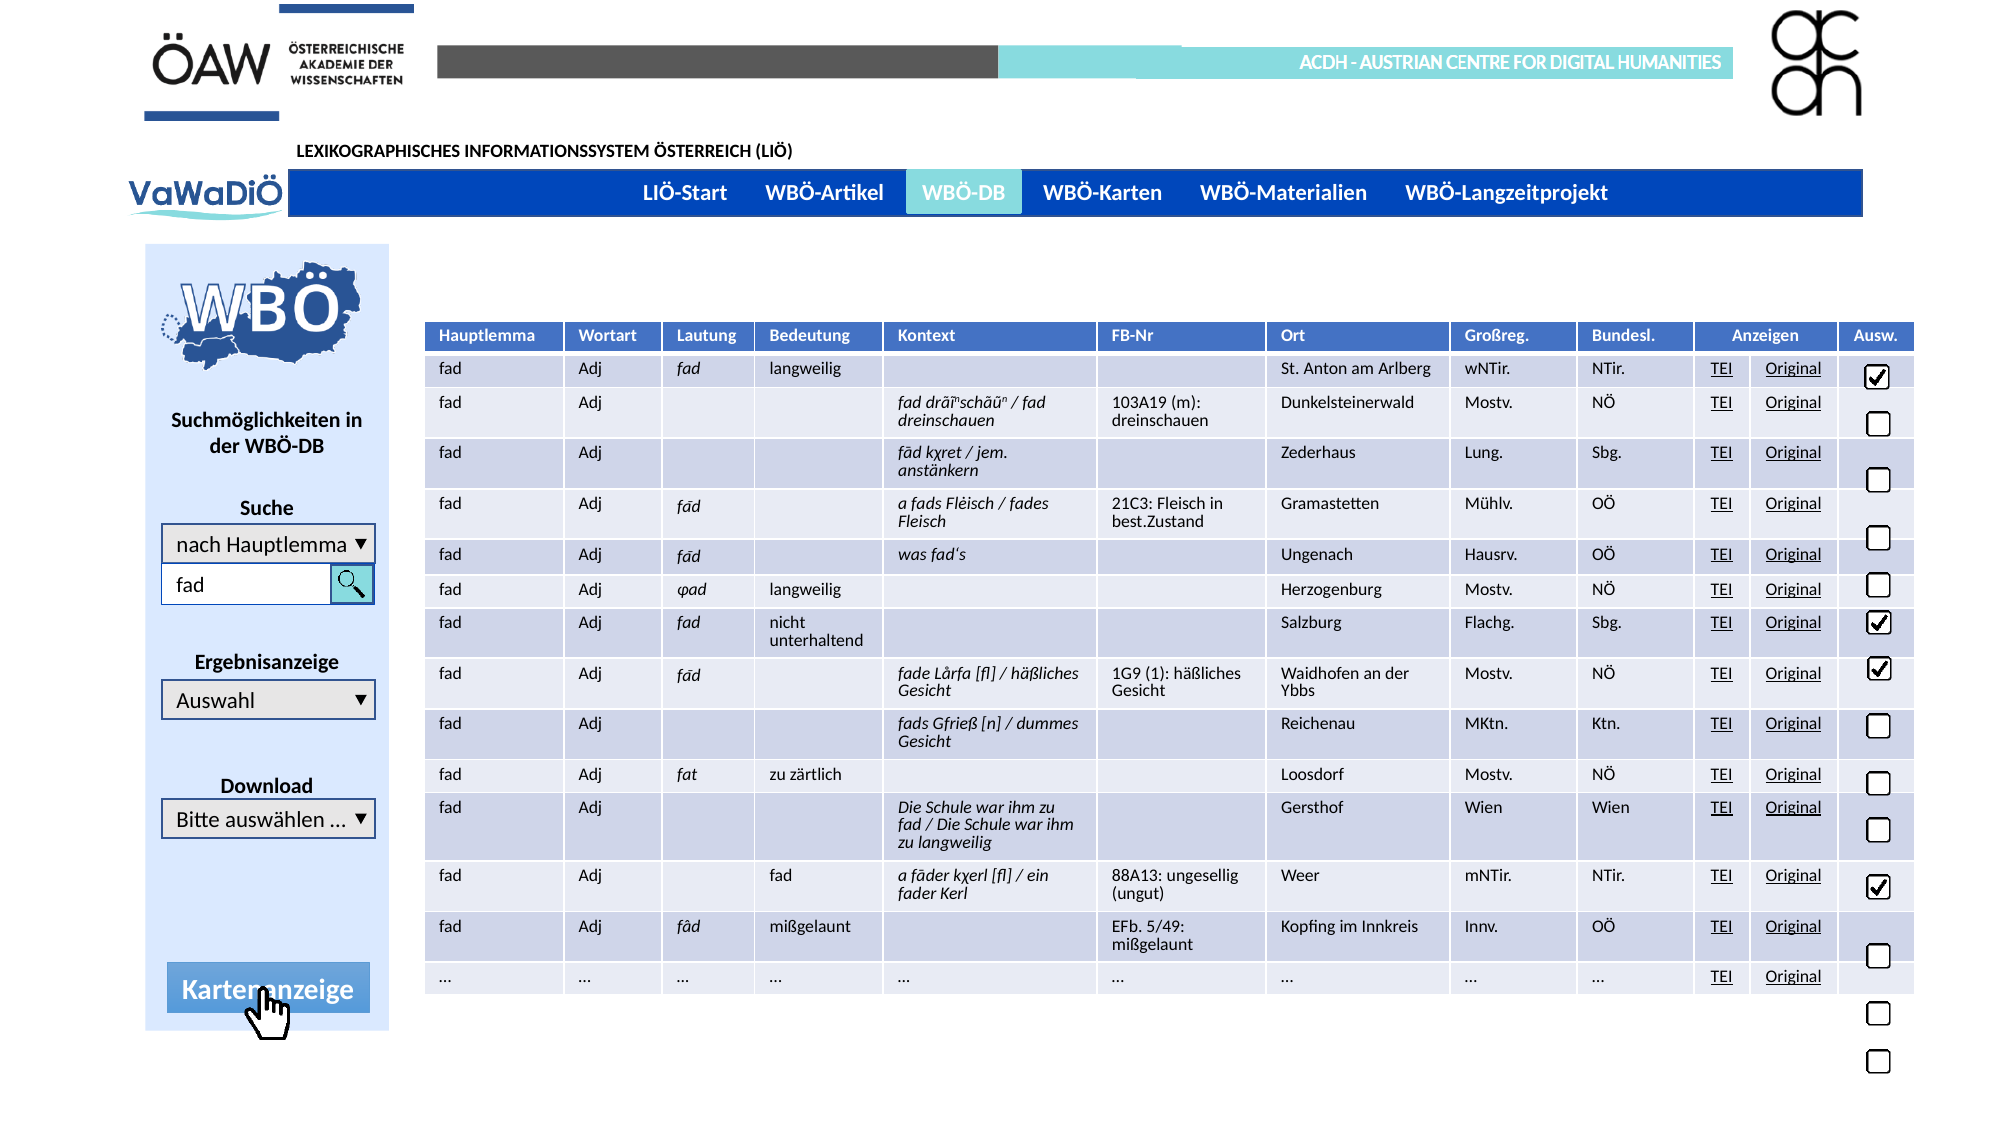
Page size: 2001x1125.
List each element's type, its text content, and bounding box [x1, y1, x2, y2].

table_cell … [663, 963, 754, 994]
table_cell Adj [565, 356, 661, 387]
table_cell [1839, 356, 1914, 387]
table_cell fad [425, 659, 563, 708]
table_header Lautung [663, 322, 754, 351]
table_cell [663, 710, 754, 759]
table_cell TEI [1695, 388, 1749, 437]
table_cell NÖ [1578, 659, 1693, 708]
table_header FB-Nr [1098, 322, 1265, 351]
table_cell [1098, 540, 1265, 574]
text_box WBÖ-Materialien [1185, 170, 1383, 213]
table_cell [755, 490, 882, 538]
table_cell fad [663, 356, 754, 387]
text_box WBÖ-Artikel [750, 170, 900, 213]
picture [1866, 656, 1892, 681]
table_cell fat [663, 760, 754, 792]
table_cell fād [663, 490, 754, 538]
table_cell [1098, 710, 1265, 759]
table_cell fad [425, 540, 563, 574]
table_cell OÖ [1578, 540, 1693, 574]
table_header Ausw. [1839, 322, 1914, 351]
table_cell [1839, 439, 1914, 488]
table_cell wNTir. [1451, 356, 1576, 387]
table_cell fad [663, 609, 754, 657]
table_cell 103A19 (m): dreinschauen [1098, 388, 1265, 437]
picture [161, 260, 361, 371]
table_cell Mühlv. [1451, 490, 1576, 538]
table_cell Adj [565, 862, 661, 911]
table_cell Herzogenburg [1267, 576, 1449, 607]
picture [1866, 1049, 1891, 1074]
table_cell TEI [1695, 793, 1749, 860]
table_cell NÖ [1578, 760, 1693, 792]
table_cell fad [425, 490, 563, 538]
table_cell … [1098, 963, 1265, 994]
table_cell Adj [565, 540, 661, 574]
table_cell Sbg. [1578, 609, 1693, 657]
table_cell was fad‘s [884, 540, 1096, 574]
table_cell Ktn. [1578, 710, 1693, 759]
table_cell Original [1751, 439, 1837, 488]
picture [240, 986, 294, 1040]
table_cell nicht unterhaltend [755, 609, 882, 657]
table_cell Salzburg [1267, 609, 1449, 657]
table_cell [1098, 356, 1265, 387]
table_cell [755, 540, 882, 574]
table_cell Adj [565, 793, 661, 860]
table_cell TEI [1695, 659, 1749, 708]
table_cell … [565, 963, 661, 994]
table_cell zu zärtlich [755, 760, 882, 792]
table_cell [755, 793, 882, 860]
table_cell [663, 793, 754, 860]
table_cell Original [1751, 356, 1837, 387]
table_header Ort [1267, 322, 1449, 351]
picture [1136, 0, 1863, 124]
table_cell Adj [565, 760, 661, 792]
table_cell Original [1751, 388, 1837, 437]
table_cell langweilig [755, 576, 882, 607]
table_header Wortart [565, 322, 661, 351]
picture [1866, 771, 1891, 796]
table_cell … [425, 963, 563, 994]
text_box WBÖ-DB [907, 170, 1021, 213]
table_cell Wien [1451, 793, 1576, 860]
table_cell Adj [565, 912, 661, 961]
table_cell fad [425, 862, 563, 911]
table_cell Original [1751, 490, 1837, 538]
table_cell Zederhaus [1267, 439, 1449, 488]
table_header Anzeigen [1695, 322, 1837, 351]
table_cell [884, 609, 1096, 657]
table_cell [884, 576, 1096, 607]
table_cell Dunkelsteinerwald [1267, 388, 1449, 437]
table_cell [1839, 710, 1914, 759]
table_header Hauptlemma [425, 322, 563, 351]
table_cell TEI [1695, 356, 1749, 387]
table_cell [1098, 609, 1265, 657]
picture [1866, 943, 1891, 969]
table_cell Gersthof [1267, 793, 1449, 860]
table_header Bundesl. [1578, 322, 1693, 351]
table_cell 88A13: ungesellig (ungut) [1098, 862, 1265, 911]
table_cell TEI [1695, 490, 1749, 538]
table_cell TEI [1695, 609, 1749, 657]
text_box [330, 564, 374, 604]
table_cell Mostv. [1451, 576, 1576, 607]
table_cell [755, 439, 882, 488]
text_box nach Hauptlemma [161, 523, 376, 564]
table_cell TEI [1695, 963, 1749, 994]
table_cell [1839, 609, 1914, 657]
picture [1866, 713, 1891, 739]
table_cell … [1267, 963, 1449, 994]
picture [126, 168, 284, 230]
table_cell Mostv. [1451, 388, 1576, 437]
table_cell Loosdorf [1267, 760, 1449, 792]
table_cell fad [755, 862, 882, 911]
table_cell Gramastetten [1267, 490, 1449, 538]
table_cell [1098, 760, 1265, 792]
table_cell fad [425, 710, 563, 759]
table_cell fad [425, 760, 563, 792]
table_cell [663, 388, 754, 437]
picture [1866, 874, 1891, 900]
table_cell [1839, 760, 1914, 792]
table_cell Original [1751, 793, 1837, 860]
table_cell [1839, 793, 1914, 860]
table_cell Original [1751, 576, 1837, 607]
table_cell [1839, 540, 1914, 574]
picture [338, 570, 365, 598]
table_cell Adj [565, 490, 661, 538]
table_cell [1839, 862, 1914, 911]
table_cell fād [663, 540, 754, 574]
table_cell [1839, 576, 1914, 607]
text_box fad [161, 562, 375, 604]
table_cell a fāder kχerl [fl] / ein fader Kerl [884, 862, 1096, 911]
picture [1866, 1001, 1891, 1026]
table_cell mNTir. [1451, 862, 1576, 911]
table_cell Original [1751, 912, 1837, 961]
picture [1866, 411, 1891, 437]
text_box Kartenanzeige [167, 962, 370, 1013]
table_cell St. Anton am Arlberg [1267, 356, 1449, 387]
table_cell [755, 388, 882, 437]
table_cell Original [1751, 760, 1837, 792]
picture [1864, 364, 1890, 390]
text_box Bitte auswählen … [161, 798, 376, 839]
table_cell OÖ [1578, 490, 1693, 538]
table_cell fad [425, 609, 563, 657]
picture [1866, 610, 1892, 635]
table_cell [1839, 659, 1914, 708]
table_cell OÖ [1578, 912, 1693, 961]
table_cell Ungenach [1267, 540, 1449, 574]
table_cell Lung. [1451, 439, 1576, 488]
table_cell fād [663, 659, 754, 708]
table_cell Waidhofen an der Ybbs [1267, 659, 1449, 708]
table_cell [884, 356, 1096, 387]
table_cell NTir. [1578, 356, 1693, 387]
table_cell fad drãĩnschãũn / fad dreinschauen [884, 388, 1096, 437]
table_cell Adj [565, 388, 661, 437]
table_cell [884, 760, 1096, 792]
table_cell Original [1751, 710, 1837, 759]
text_box WBÖ-Karten [1028, 170, 1178, 213]
table_cell fād kχret / jem. anstänkern [884, 439, 1096, 488]
table_cell Flachg. [1451, 609, 1576, 657]
text_box Auswahl [161, 679, 376, 720]
table_cell fad [425, 439, 563, 488]
table_cell [1098, 439, 1265, 488]
table_cell [1839, 963, 1914, 994]
table_cell … [884, 963, 1096, 994]
table_cell Wien [1578, 793, 1693, 860]
table_cell Adj [565, 439, 661, 488]
picture [1866, 467, 1891, 493]
table_cell Adj [565, 710, 661, 759]
table_cell TEI [1695, 862, 1749, 911]
table_cell NÖ [1578, 576, 1693, 607]
table_cell Sbg. [1578, 439, 1693, 488]
picture [1866, 572, 1891, 598]
table_cell [1098, 576, 1265, 607]
table_cell fad [425, 356, 563, 387]
table_cell Adj [565, 659, 661, 708]
table_cell [1839, 388, 1914, 437]
table_cell mißgelaunt [755, 912, 882, 961]
table_cell fad [425, 576, 563, 607]
text_box [355, 813, 367, 825]
table_cell fad [425, 912, 563, 961]
table_cell TEI [1695, 540, 1749, 574]
picture [1866, 817, 1891, 843]
picture [1866, 525, 1891, 551]
table_cell 1G9 (1): häßliches Gesicht [1098, 659, 1265, 708]
table_cell [755, 710, 882, 759]
table_header Bedeutung [755, 322, 882, 351]
picture [137, 0, 737, 124]
text_box LIÖ-Start [628, 170, 743, 213]
table_cell [663, 439, 754, 488]
table_cell Die Schule war ihm zu fad / Die Schule war ihm zu langweilig [884, 793, 1096, 860]
table_cell Mostv. [1451, 760, 1576, 792]
table_cell TEI [1695, 912, 1749, 961]
table_cell Adj [565, 576, 661, 607]
table_cell φad [663, 576, 754, 607]
table_cell Kopfing im Innkreis [1267, 912, 1449, 961]
text_box WBÖ-Langzeitprojekt [1390, 170, 1624, 213]
table_cell … [1451, 963, 1576, 994]
table_cell a fads Flėisch / fades Fleisch [884, 490, 1096, 538]
table_cell … [755, 963, 882, 994]
table_cell TEI [1695, 710, 1749, 759]
table_cell NÖ [1578, 388, 1693, 437]
table_cell Hausrv. [1451, 540, 1576, 574]
table_cell fade Lårfa [fl] / häßliches Gesicht [884, 659, 1096, 708]
table_cell Original [1751, 862, 1837, 911]
table_cell … [1578, 963, 1693, 994]
table_cell Original [1751, 659, 1837, 708]
table_cell Adj [565, 609, 661, 657]
table_cell Innv. [1451, 912, 1576, 961]
table_cell [663, 862, 754, 911]
table_cell [755, 659, 882, 708]
table_cell fad [425, 793, 563, 860]
table_cell 21C3: Fleisch in best.Zustand [1098, 490, 1265, 538]
table_cell TEI [1695, 439, 1749, 488]
table_cell Mostv. [1451, 659, 1576, 708]
table_cell TEI [1695, 576, 1749, 607]
table_cell [1098, 793, 1265, 860]
table_cell [1839, 912, 1914, 961]
table_cell Original [1751, 540, 1837, 574]
table_cell [884, 912, 1096, 961]
table_cell fâd [663, 912, 754, 961]
table_cell EFb. 5/49: mißgelaunt [1098, 912, 1265, 961]
table_cell Reichenau [1267, 710, 1449, 759]
text_box [288, 169, 1863, 217]
table_cell [1839, 490, 1914, 538]
text_box [355, 538, 367, 550]
text_box [355, 694, 367, 706]
table_cell fad [425, 388, 563, 437]
table_cell TEI [1695, 760, 1749, 792]
table_header Kontext [884, 322, 1096, 351]
table_cell MKtn. [1451, 710, 1576, 759]
text_box LEXIKOGRAPHISCHES INFORMATIONSSYSTEM ÖSTERREICH (LIÖ) [281, 131, 808, 169]
table_cell NTir. [1578, 862, 1693, 911]
table_cell langweilig [755, 356, 882, 387]
table_header Großreg. [1451, 322, 1576, 351]
table_cell fads Gfrieß [n] / dummes Gesicht [884, 710, 1096, 759]
table_cell Original [1751, 963, 1837, 994]
table_cell Original [1751, 609, 1837, 657]
table_cell Weer [1267, 862, 1449, 911]
text_box Suchmöglichkeiten in der WBÖ-DB Suche Ergebnisanzeige Download [144, 243, 390, 1032]
